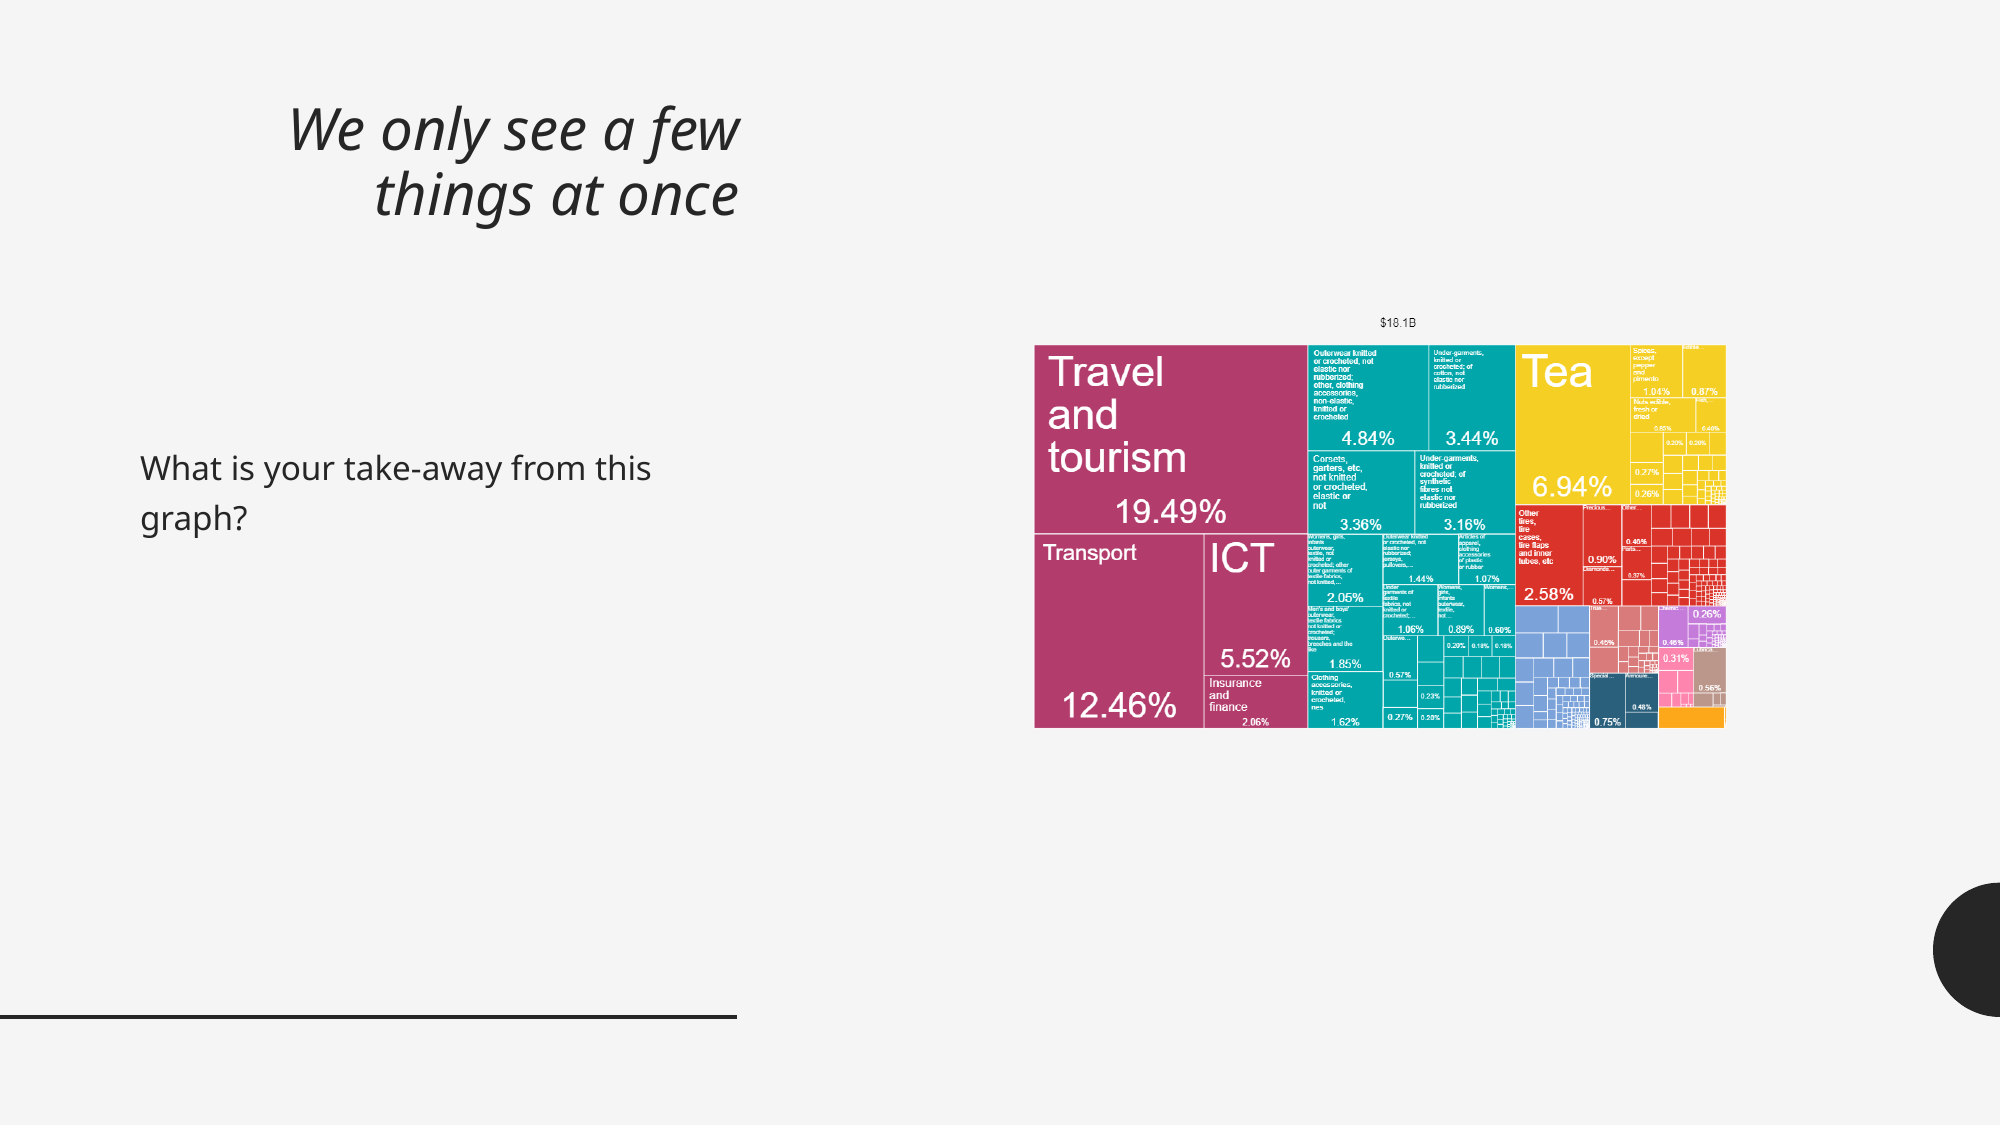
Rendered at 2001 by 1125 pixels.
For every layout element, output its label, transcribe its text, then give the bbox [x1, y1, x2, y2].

title We only see a few things at once [125, 91, 755, 407]
list What is your take-away from this graph? [125, 430, 755, 962]
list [920, 309, 1804, 799]
